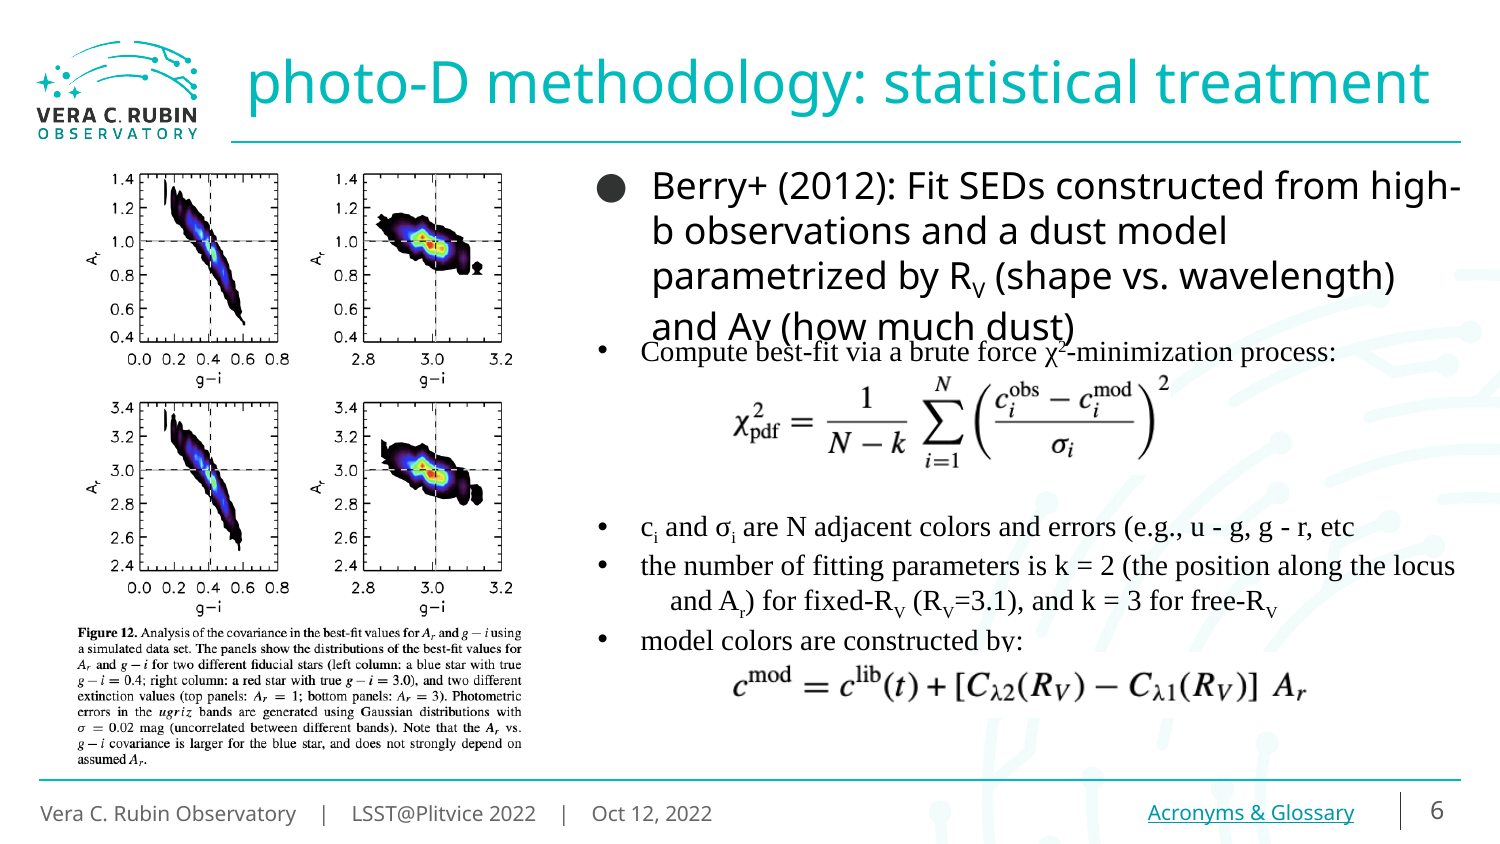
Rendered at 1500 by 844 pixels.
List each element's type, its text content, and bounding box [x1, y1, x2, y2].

text_box Compute best-fit via a brute force χ2-minimization process: ci and σi are N adjacent colors and errors (e.g., u - g, g - r, etc the number of fitting parameters is k = 2 (the position along the locus and Ar) for fixed-RV (RV=3.1), and k = 3 for free-RV model colors are constructed by: [582, 324, 1478, 699]
picture [72, 168, 528, 772]
picture [0, 0, 210, 145]
picture [724, 651, 1311, 718]
list Berry+ (2012): Fit SEDs constructed from high-b observations and a dust model parametrized by RV (shape vs. wavelength) and Av (how much dust) [561, 102, 1478, 772]
slide_number 6 [1369, 779, 1460, 844]
title photo-D methodology: statistical treatment [231, 27, 1478, 132]
picture [724, 368, 1172, 476]
